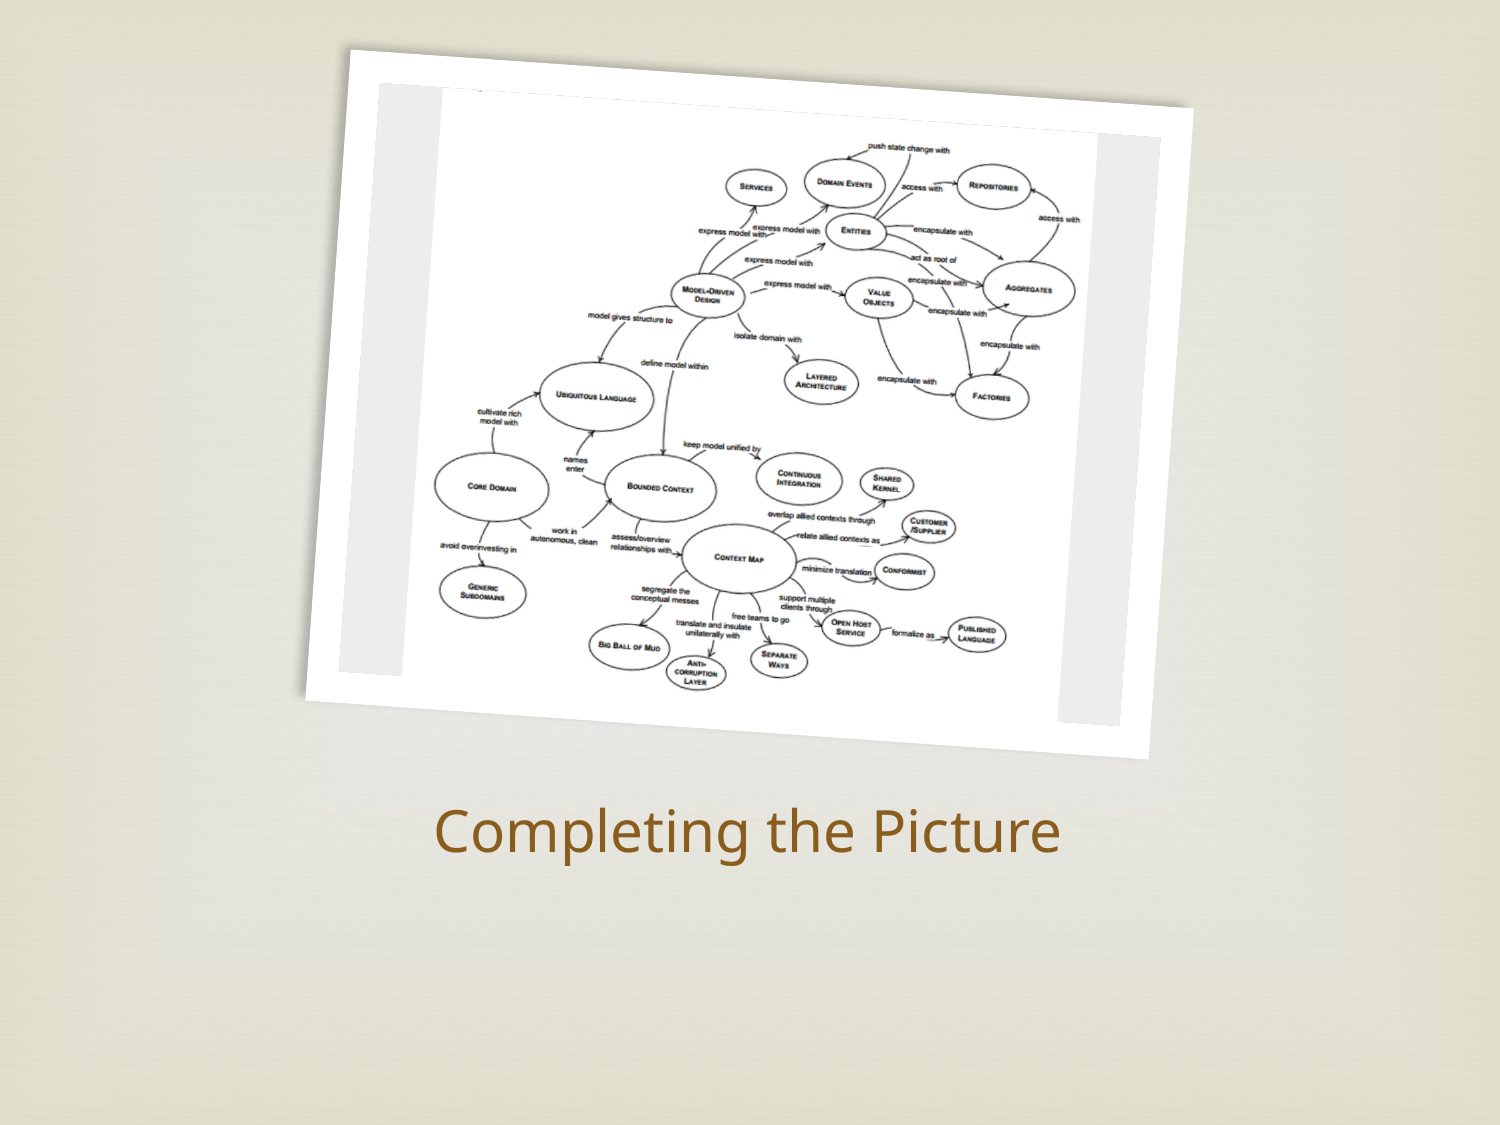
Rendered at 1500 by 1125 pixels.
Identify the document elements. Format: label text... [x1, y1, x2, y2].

title Completing the Picture [111, 765, 1386, 872]
picture [357, 88, 1142, 721]
